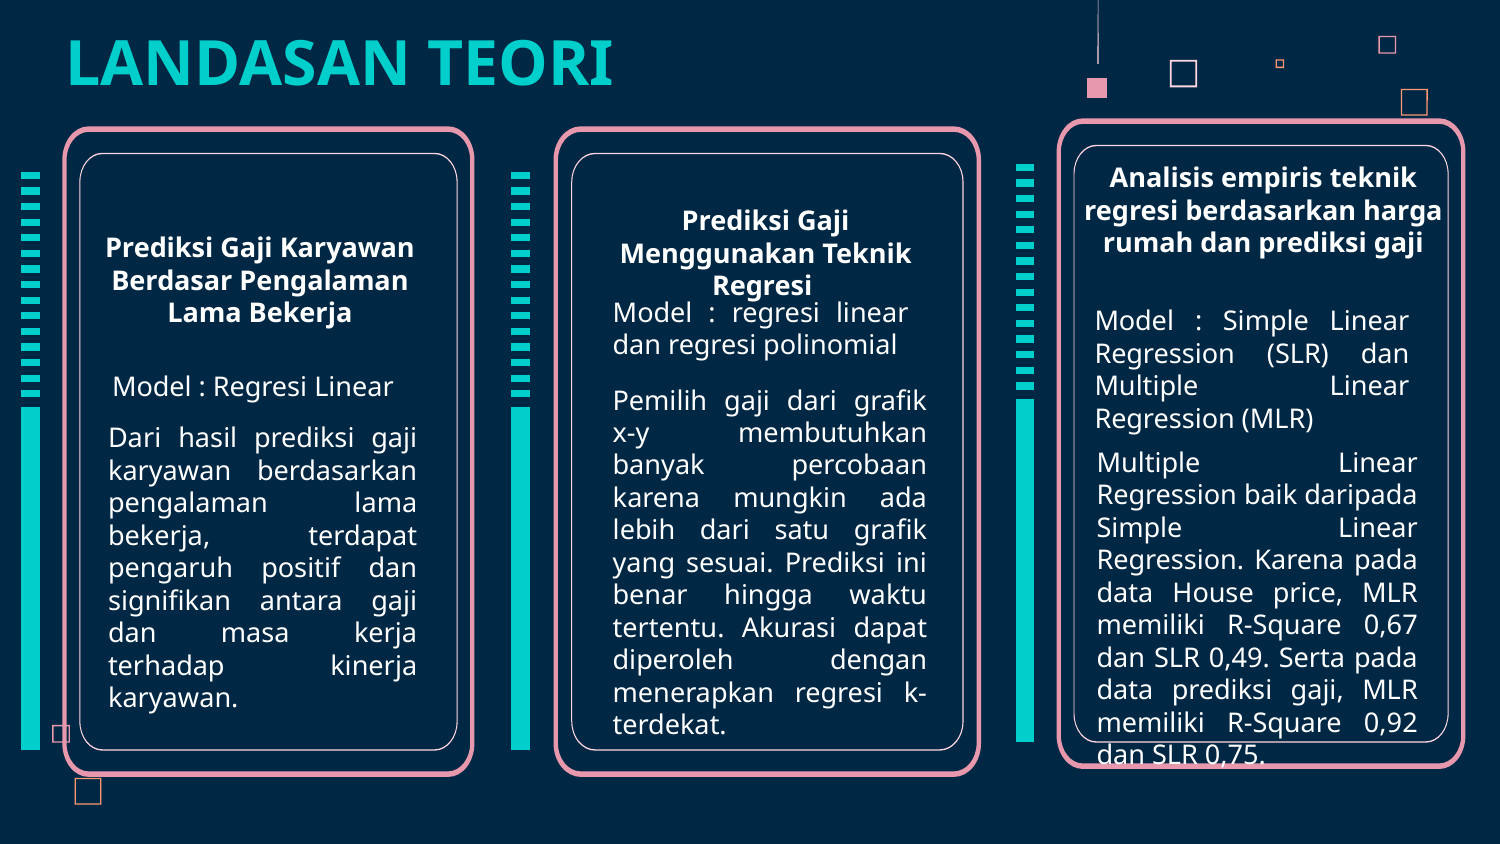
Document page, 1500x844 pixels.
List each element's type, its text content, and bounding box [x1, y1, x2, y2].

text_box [1015, 118, 1466, 770]
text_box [510, 126, 982, 778]
title LANDASAN TEORI [50, 17, 827, 113]
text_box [20, 126, 475, 778]
